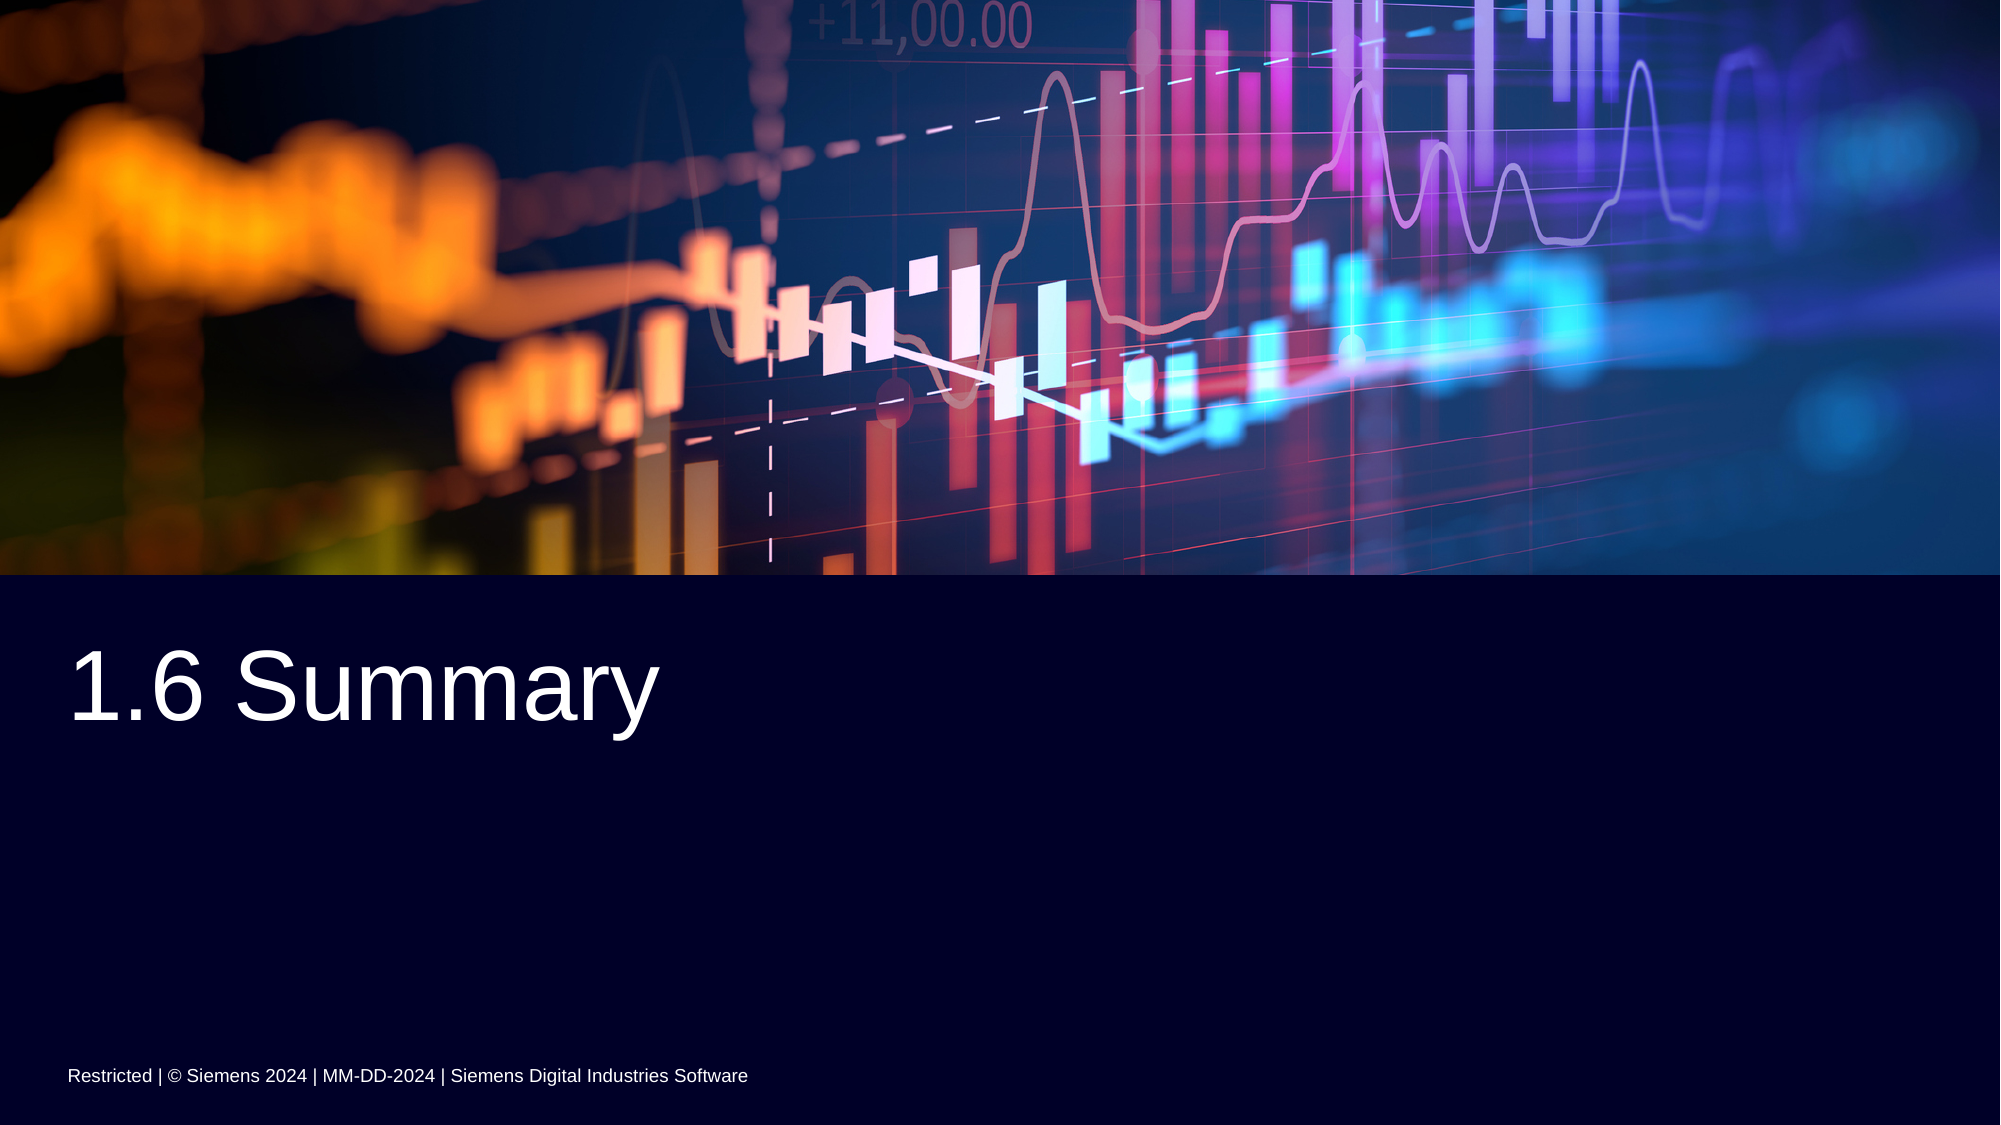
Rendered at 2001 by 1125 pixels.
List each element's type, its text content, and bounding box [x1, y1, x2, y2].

picture [0, 0, 2000, 575]
footer Restricted | © Siemens 2024 | MM-DD-2024 | Siemens Digital Industries Software [67, 1035, 1592, 1125]
title 1.6 Summary [67, 620, 1591, 742]
